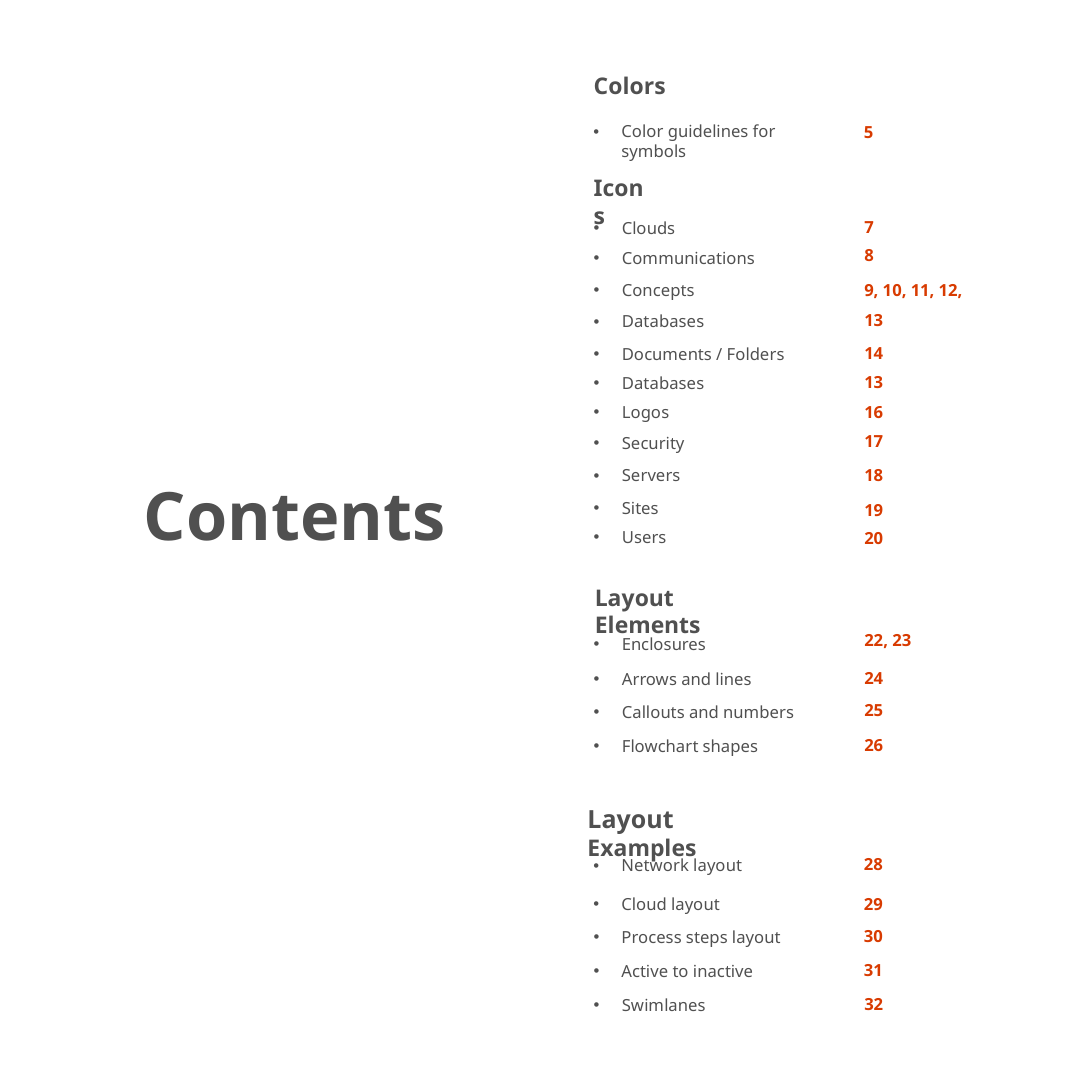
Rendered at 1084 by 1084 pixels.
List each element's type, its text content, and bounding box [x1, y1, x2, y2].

text_box 13 [849, 302, 971, 335]
text_box Security [579, 425, 784, 457]
text_box 18 [849, 457, 971, 491]
text_box Color guidelines for symbols [578, 113, 858, 169]
text_box Databases [579, 303, 784, 336]
text_box Contents [128, 466, 466, 562]
text_box Servers [579, 457, 784, 490]
text_box Databases [579, 365, 784, 401]
text_box 16 [849, 400, 971, 423]
text_box 24 [849, 660, 971, 692]
text_box 14 [849, 335, 971, 364]
text_box 5 [849, 114, 970, 150]
text_box 28 [849, 846, 970, 881]
text_box 31 [849, 953, 970, 986]
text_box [578, 847, 876, 923]
text_box 8 [849, 236, 971, 272]
text_box Clouds [578, 210, 700, 246]
text_box Documents / Folders [578, 336, 827, 372]
text_box 29 [876, 886, 970, 922]
text_box Swimlanes [579, 987, 850, 1023]
text_box 13 [849, 364, 971, 400]
text_box Colors [579, 64, 683, 107]
text_box Communications [579, 240, 784, 272]
text_box Enclosures [579, 626, 850, 661]
text_box 32 [849, 986, 971, 1022]
text_box 7 [849, 209, 971, 236]
text_box 9, 10, 11, 12, [849, 272, 1027, 308]
text_box 19 [849, 491, 971, 527]
text_box 30 [849, 922, 970, 953]
text_box 22, 23 [849, 622, 971, 658]
text_box Concepts [579, 272, 784, 303]
text_box Active to inactive [578, 954, 849, 989]
text_box Sites [579, 490, 784, 519]
text_box Process steps layout [578, 923, 849, 954]
text_box 26 [849, 727, 971, 763]
text_box Logos [579, 401, 784, 425]
text_box 20 [849, 527, 971, 555]
text_box 25 [849, 692, 971, 727]
text_box Flowchart shapes [579, 728, 850, 764]
text_box Icons [578, 169, 669, 210]
text_box Arrows and lines [579, 661, 849, 694]
text_box Callouts and numbers [579, 694, 849, 728]
text_box Layout Examples [572, 796, 793, 869]
text_box Layout Elements [580, 576, 801, 626]
text_box 17 [849, 423, 971, 457]
text_box Users [579, 519, 784, 555]
